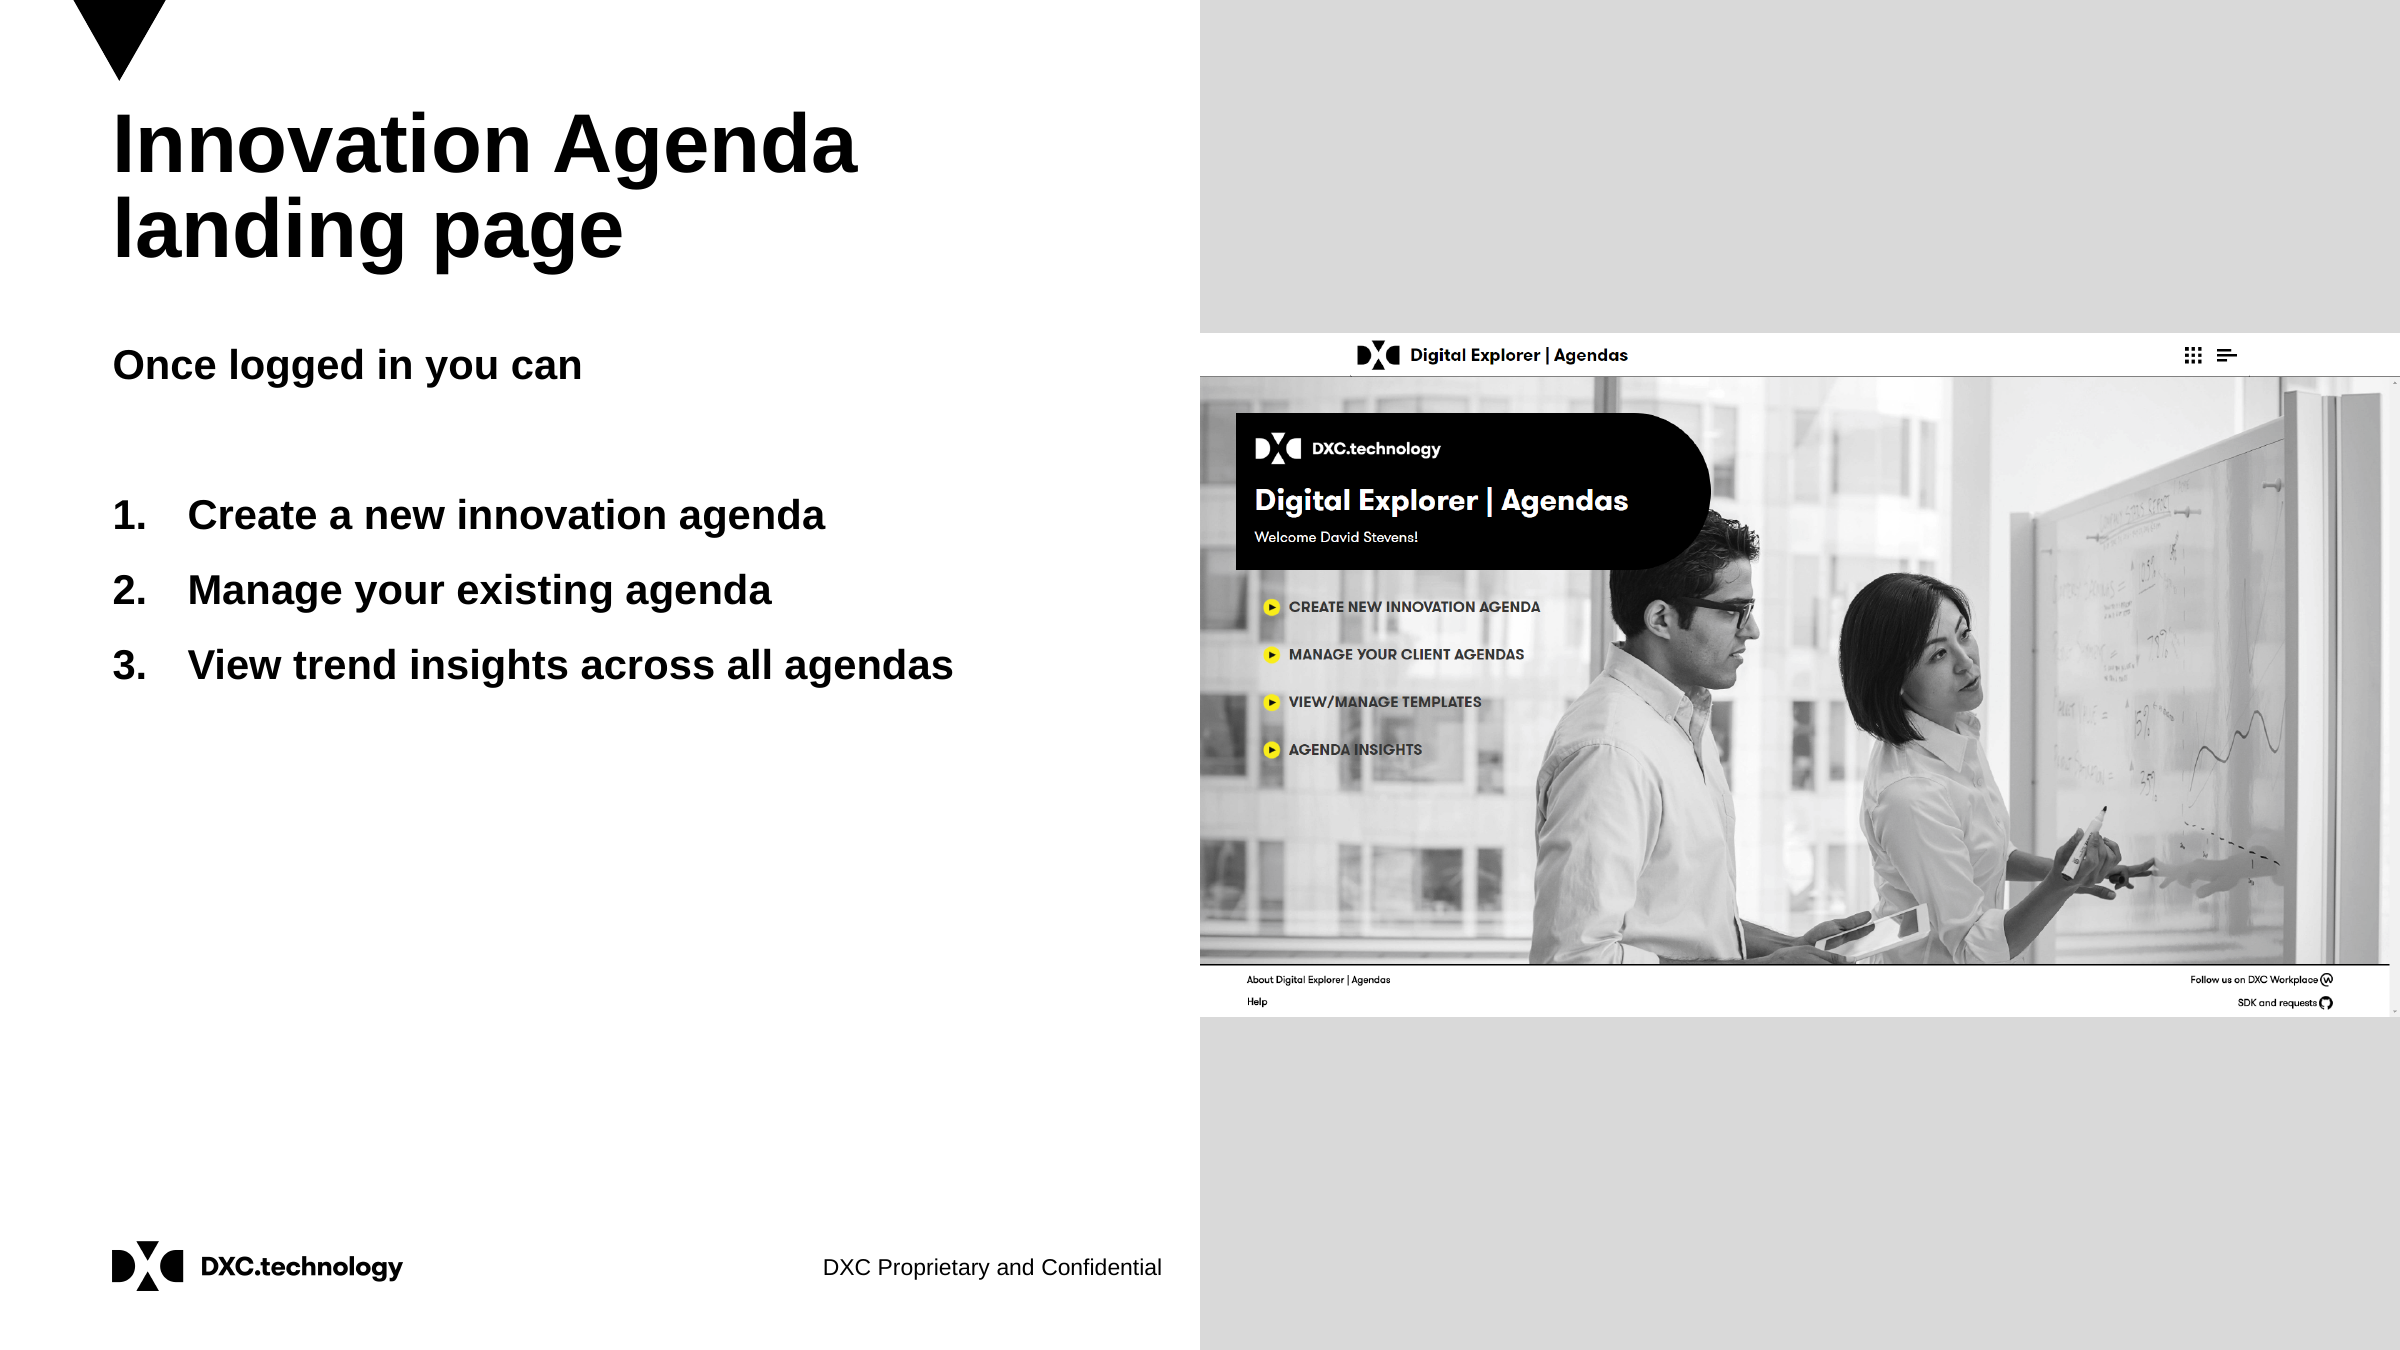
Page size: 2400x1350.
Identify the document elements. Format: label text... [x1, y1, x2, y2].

title Innovation Agenda landing page [112, 104, 1163, 337]
list Once logged in you can Create a new innovation agenda Manage your existing agenda View trend insights across all agendas [112, 337, 1163, 1178]
picture [1199, 0, 2400, 1350]
